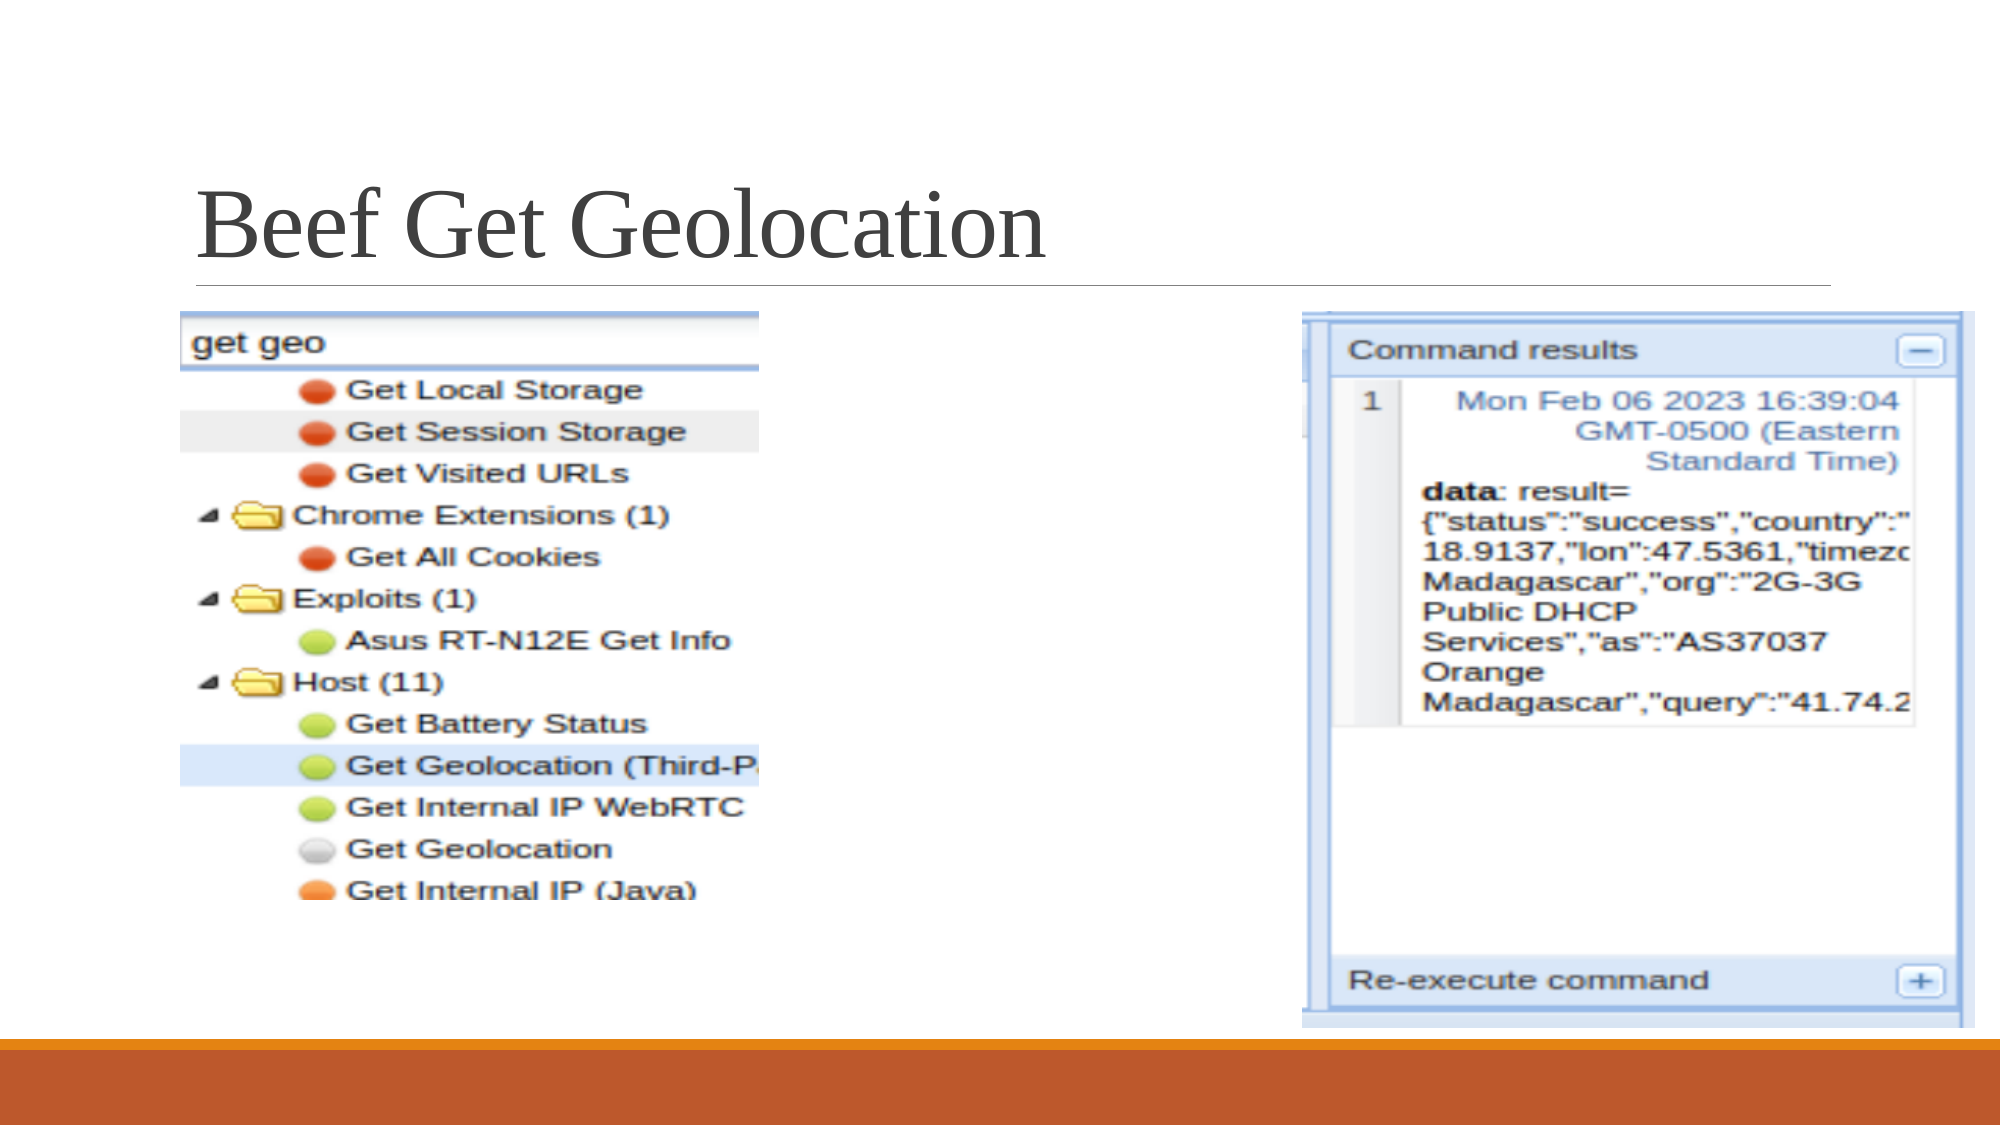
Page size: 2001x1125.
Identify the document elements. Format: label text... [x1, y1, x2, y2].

picture [1302, 311, 1976, 1029]
title Beef Get Geolocation [180, 47, 1830, 285]
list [179, 311, 759, 900]
